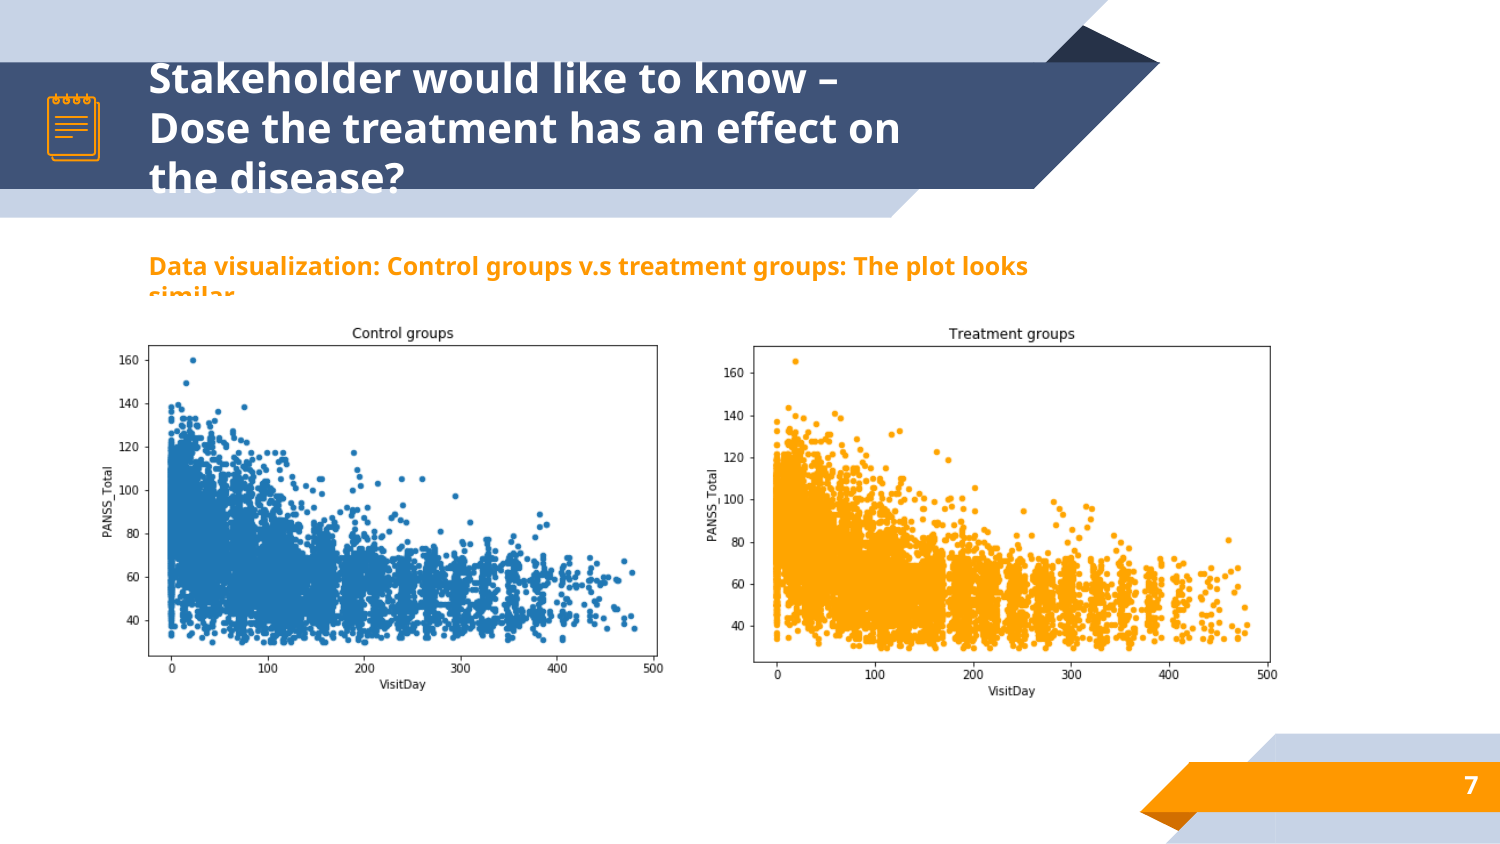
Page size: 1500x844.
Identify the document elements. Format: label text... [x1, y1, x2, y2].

slide_number 7 [1249, 760, 1494, 813]
picture [66, 296, 1337, 714]
title Stakeholder would like to know – Dose the treatment has an effect on the disease? [133, 64, 997, 190]
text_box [47, 93, 100, 161]
list Data visualization: Control groups v.s treatment groups: The plot looks similar [133, 235, 1087, 295]
